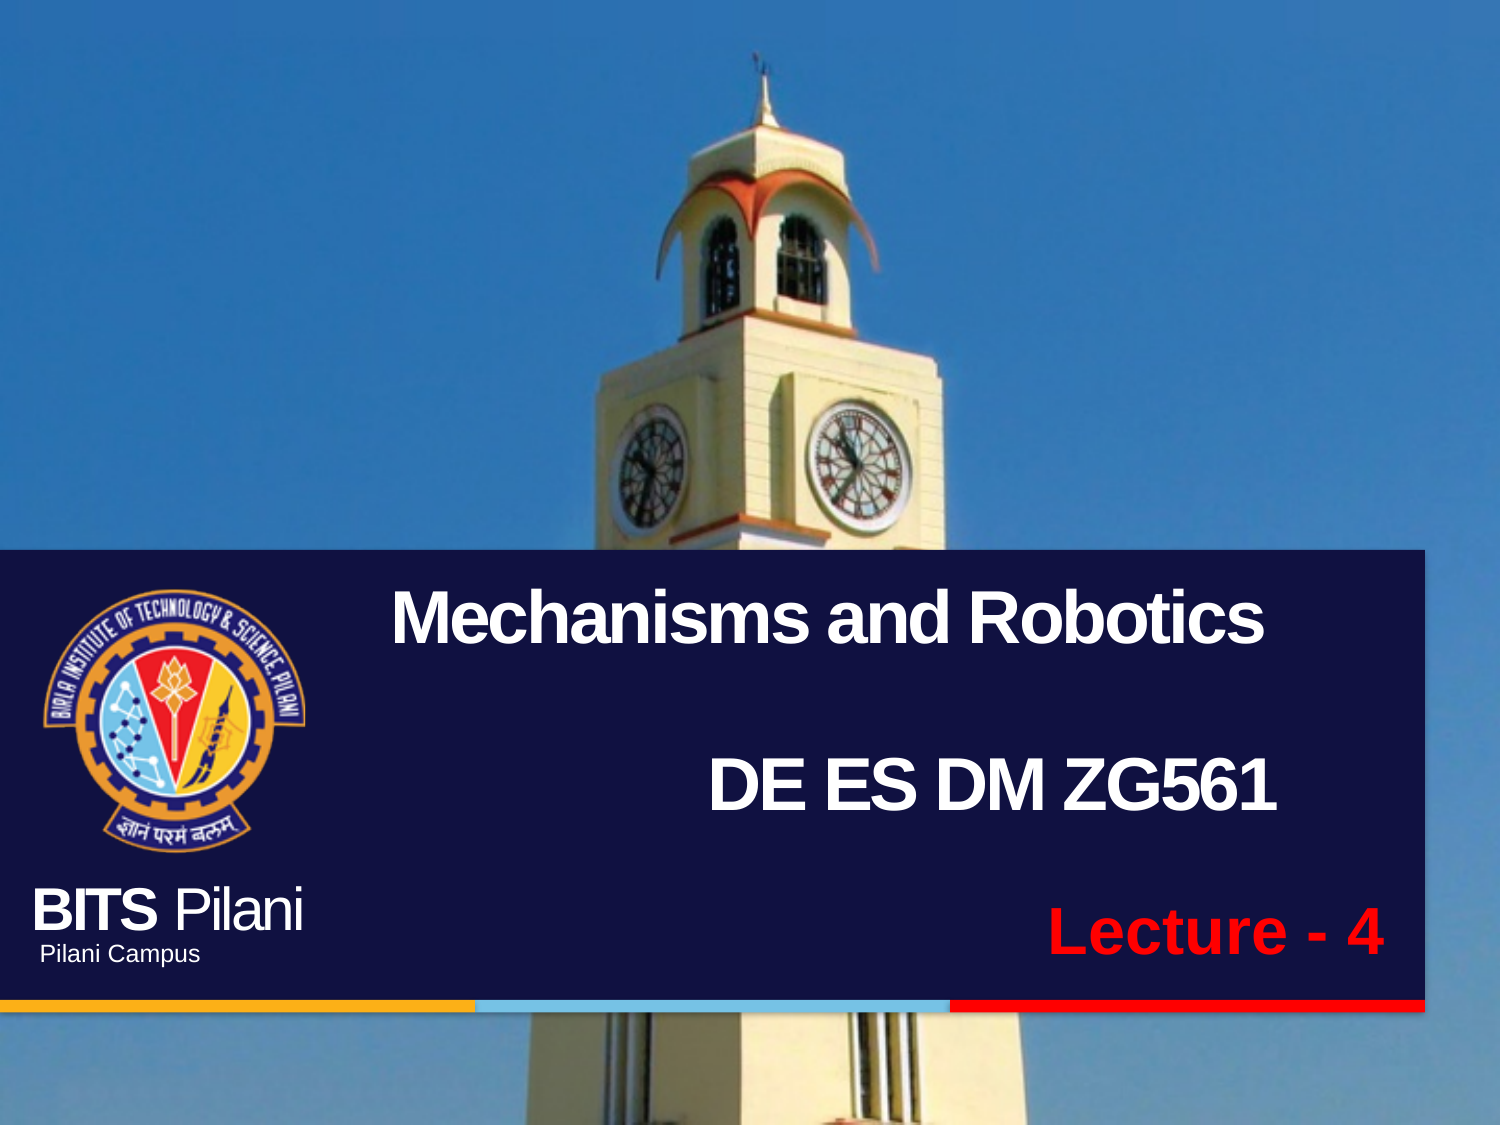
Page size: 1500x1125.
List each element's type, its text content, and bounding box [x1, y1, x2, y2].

title Mechanisms and Robotics DE ES DM ZG561 [375, 575, 1425, 825]
picture [0, 0, 1500, 1125]
list Lecture - 4 [360, 887, 1400, 975]
